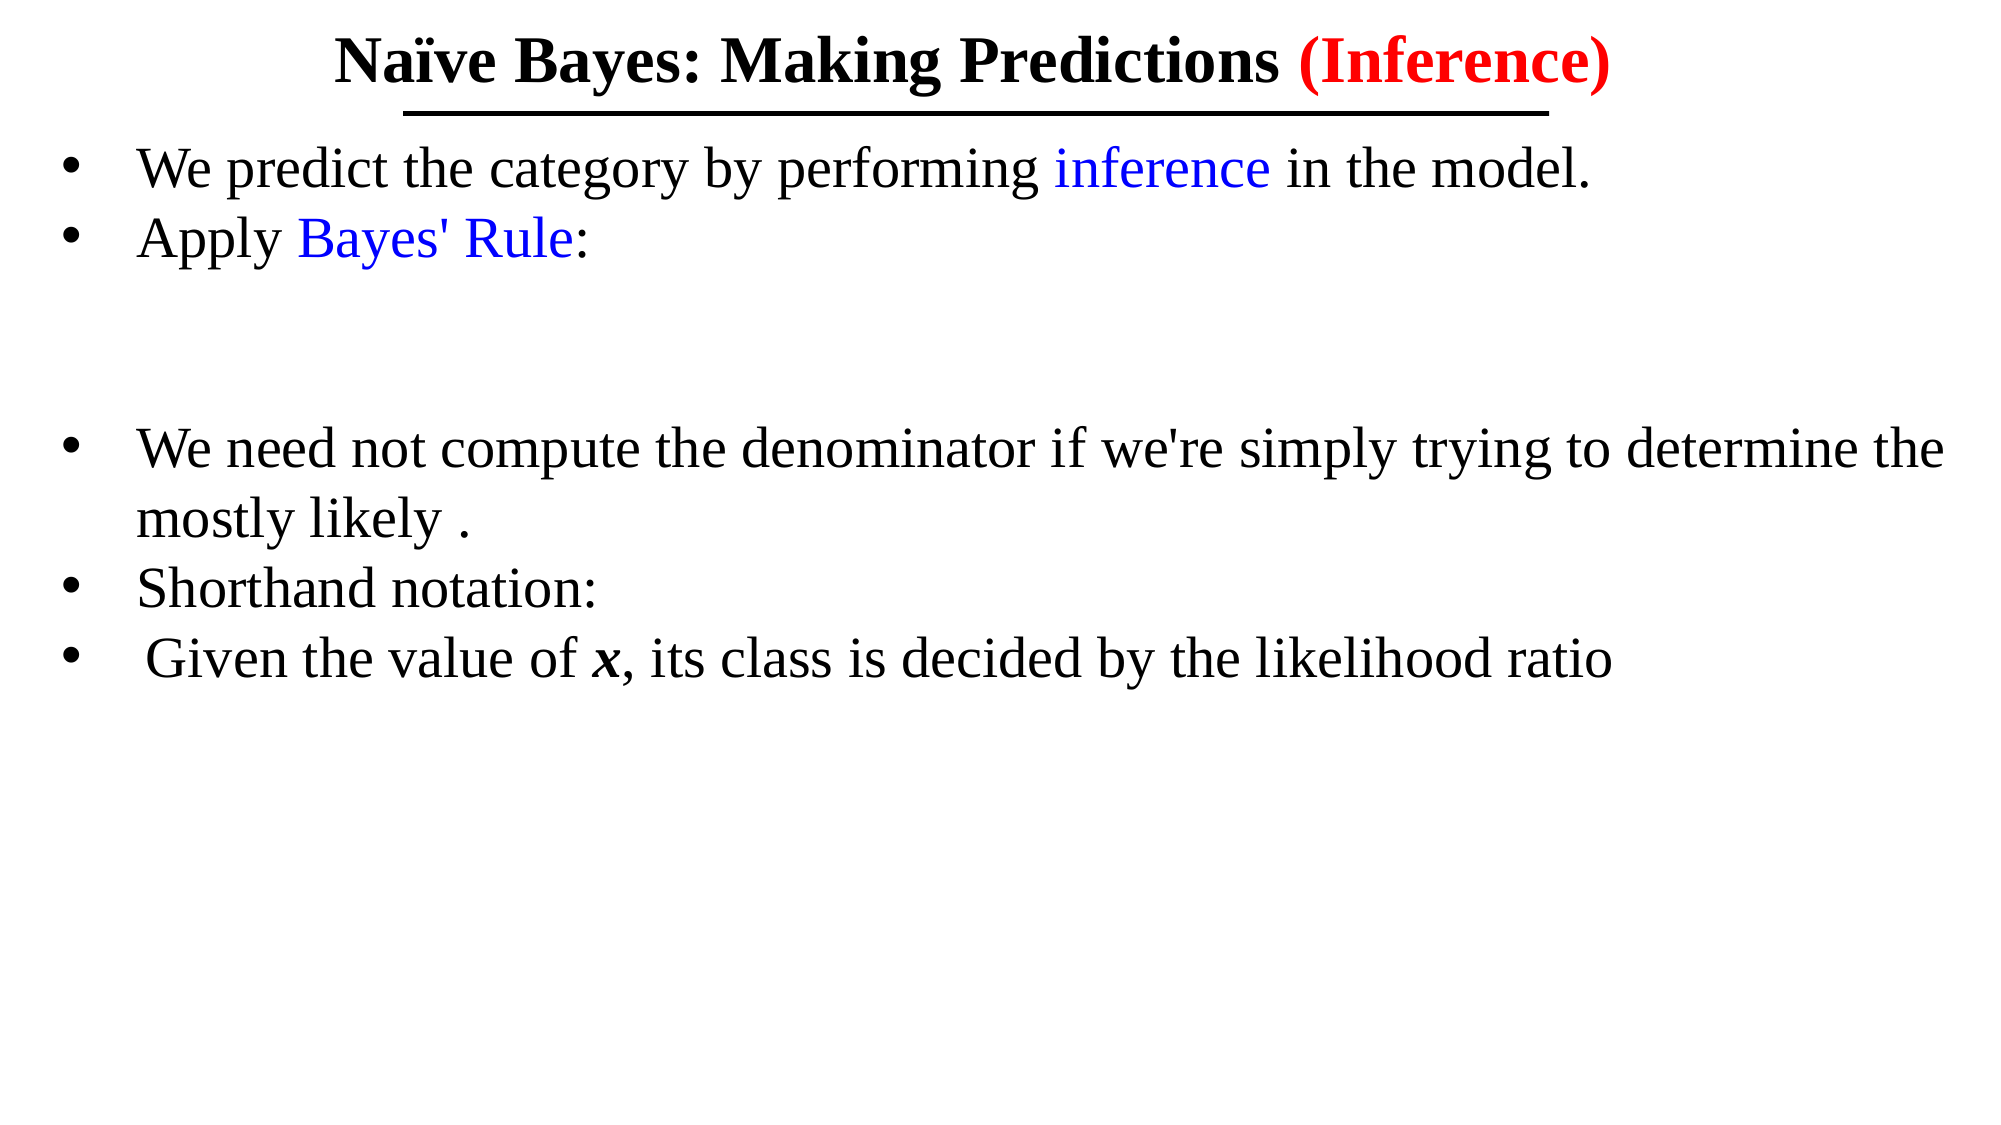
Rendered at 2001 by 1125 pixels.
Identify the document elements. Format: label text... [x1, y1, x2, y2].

text_box Naïve Bayes: Making Predictions (Inference) [319, 8, 1650, 104]
